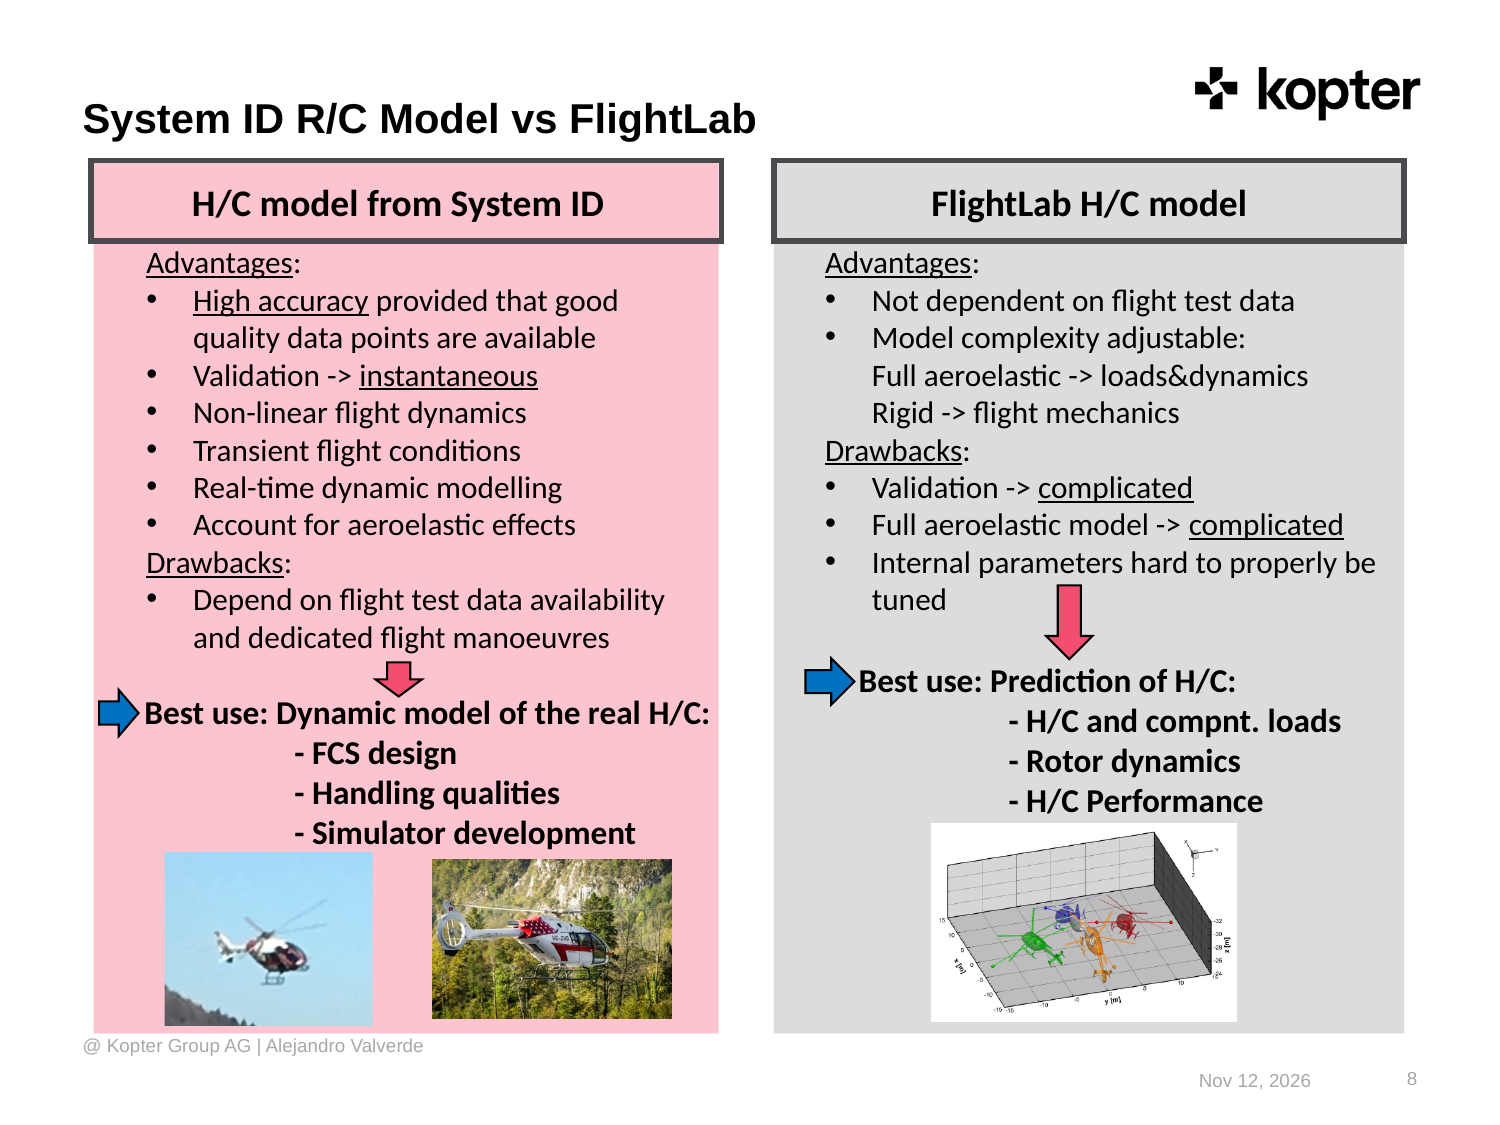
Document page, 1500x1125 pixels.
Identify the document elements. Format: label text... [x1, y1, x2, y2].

text_box Best use: Prediction of H/C: - H/C and compnt. loads - Rotor dynamics - H/C Performance [843, 652, 1375, 827]
picture [432, 859, 672, 1019]
slide_number 8 [1328, 1067, 1418, 1097]
text_box [356, 859, 720, 1034]
text_box Best use: Dynamic model of the real H/C: - FCS design - Handling qualities - Simulator development [129, 683, 758, 859]
text_box [773, 159, 1405, 242]
text_box [412, 242, 720, 683]
picture [1194, 66, 1421, 121]
text_box [98, 687, 140, 739]
list @ Kopter Group AG | Alejandro Valverde [82, 1033, 703, 1063]
text_box Advantages: Not dependent on flight test data Model complexity adjustable: Full aeroelastic -> loads&dynamics Rigid -> flight mechanics Drawbacks: Validation -> complicated Full aeroelastic model -> complicated Internal parameters hard to properly be tuned [810, 235, 1457, 662]
title System ID R/C Model vs FlightLab [82, 64, 1153, 142]
text_box [372, 661, 425, 698]
text_box [804, 655, 856, 708]
text_box Advantages: High accuracy provided that good quality data points are available Validation -> instantaneous Non-linear flight dynamics Transient flight conditions Real-time dynamic modelling Account for aeroelastic effects Drawbacks: Depend on flight test data availability and dedicated flight manoeuvres [131, 242, 688, 662]
slide_number 12-Mar-18 [1181, 1069, 1329, 1099]
picture [164, 834, 373, 1043]
text_box [90, 159, 722, 242]
text_box [93, 242, 386, 1034]
picture [931, 823, 1237, 1022]
text_box [773, 242, 1405, 1034]
text_box [1043, 584, 1095, 652]
